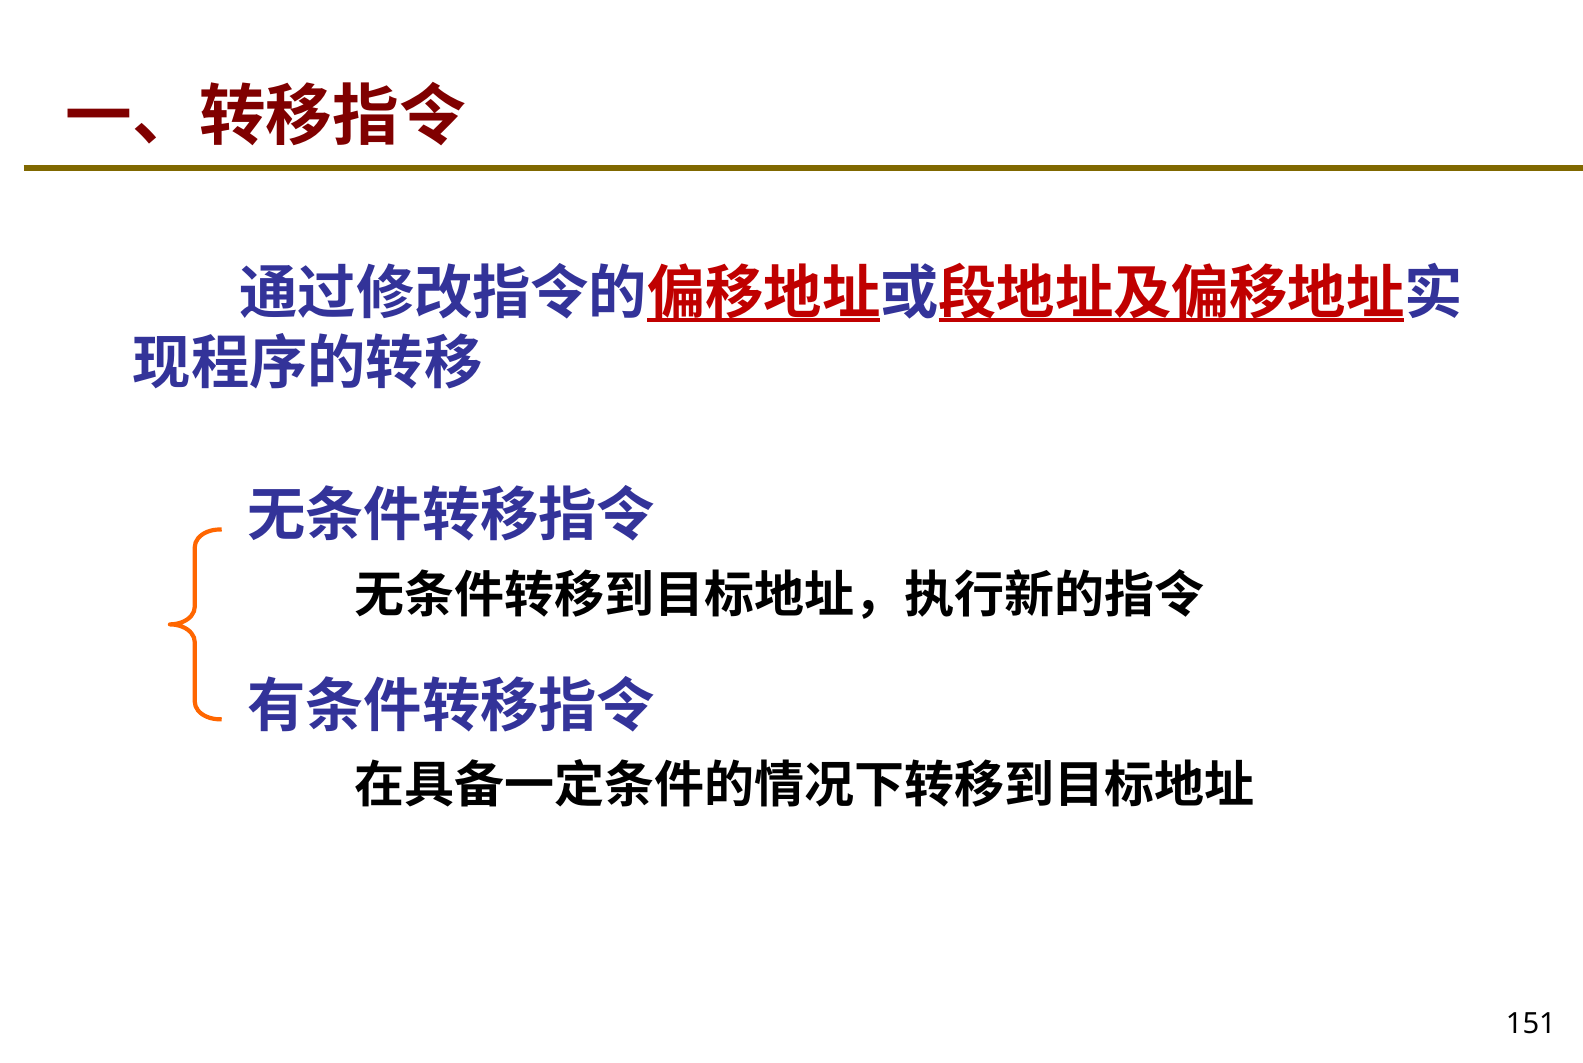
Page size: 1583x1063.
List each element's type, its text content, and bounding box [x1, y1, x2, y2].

text_box [169, 529, 220, 720]
title 一、转移指令 [50, 23, 1400, 160]
list 无条件转移指令 无条件转移到目标地址，执行新的指令 有条件转移指令 在具备一定条件的情况下转移到目标地址 [232, 462, 1433, 863]
slide_number 151 [1474, 980, 1572, 1052]
text_box 通过修改指令的偏移地址或段地址及偏移地址实现程序的转移 [118, 247, 1490, 403]
